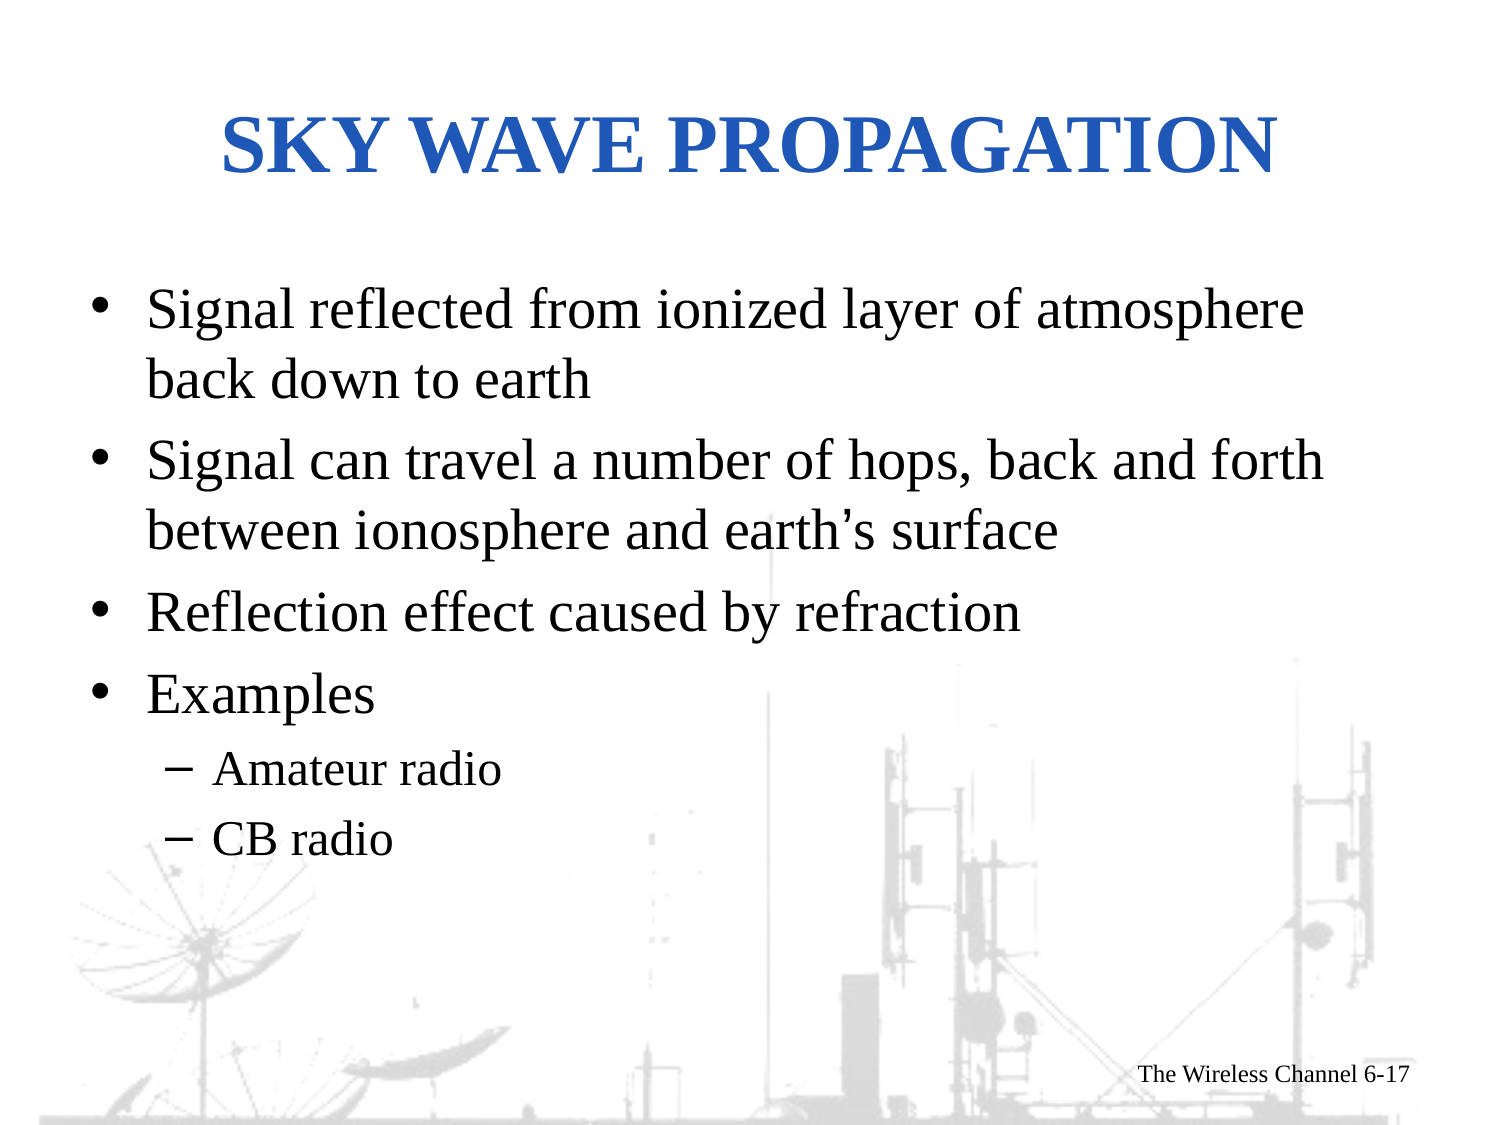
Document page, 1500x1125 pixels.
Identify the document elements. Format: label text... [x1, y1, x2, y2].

title Sky Wave Propagation [75, 45, 1425, 233]
slide_number The Wireless Channel 6-17 [893, 1042, 1425, 1103]
list Signal reflected from ionized layer of atmosphere back down to earth Signal can travel a number of hops, back and forth between ionosphere and earth’s surface Reflection effect caused by refraction Examples Amateur radio CB radio [75, 262, 1425, 1005]
